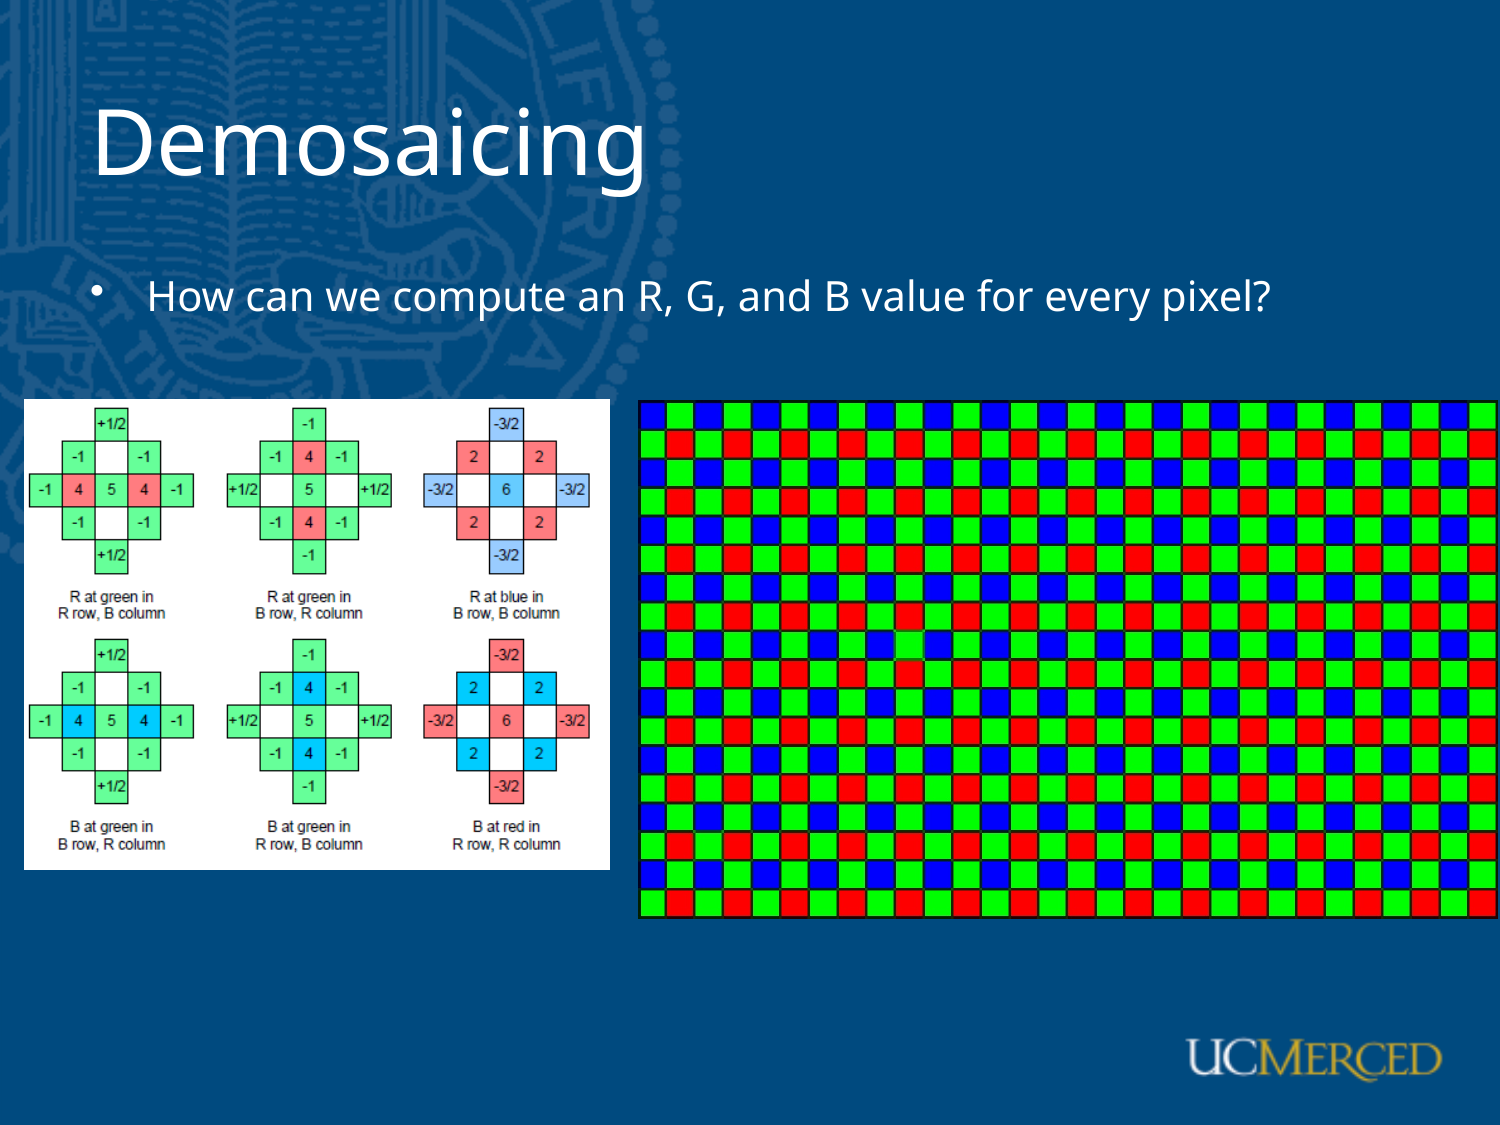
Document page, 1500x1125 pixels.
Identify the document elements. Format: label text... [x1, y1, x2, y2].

title Demosaicing [75, 45, 1425, 233]
picture [0, 0, 1500, 1125]
list How can we compute an R, G, and B value for every pixel? [75, 262, 1425, 1005]
